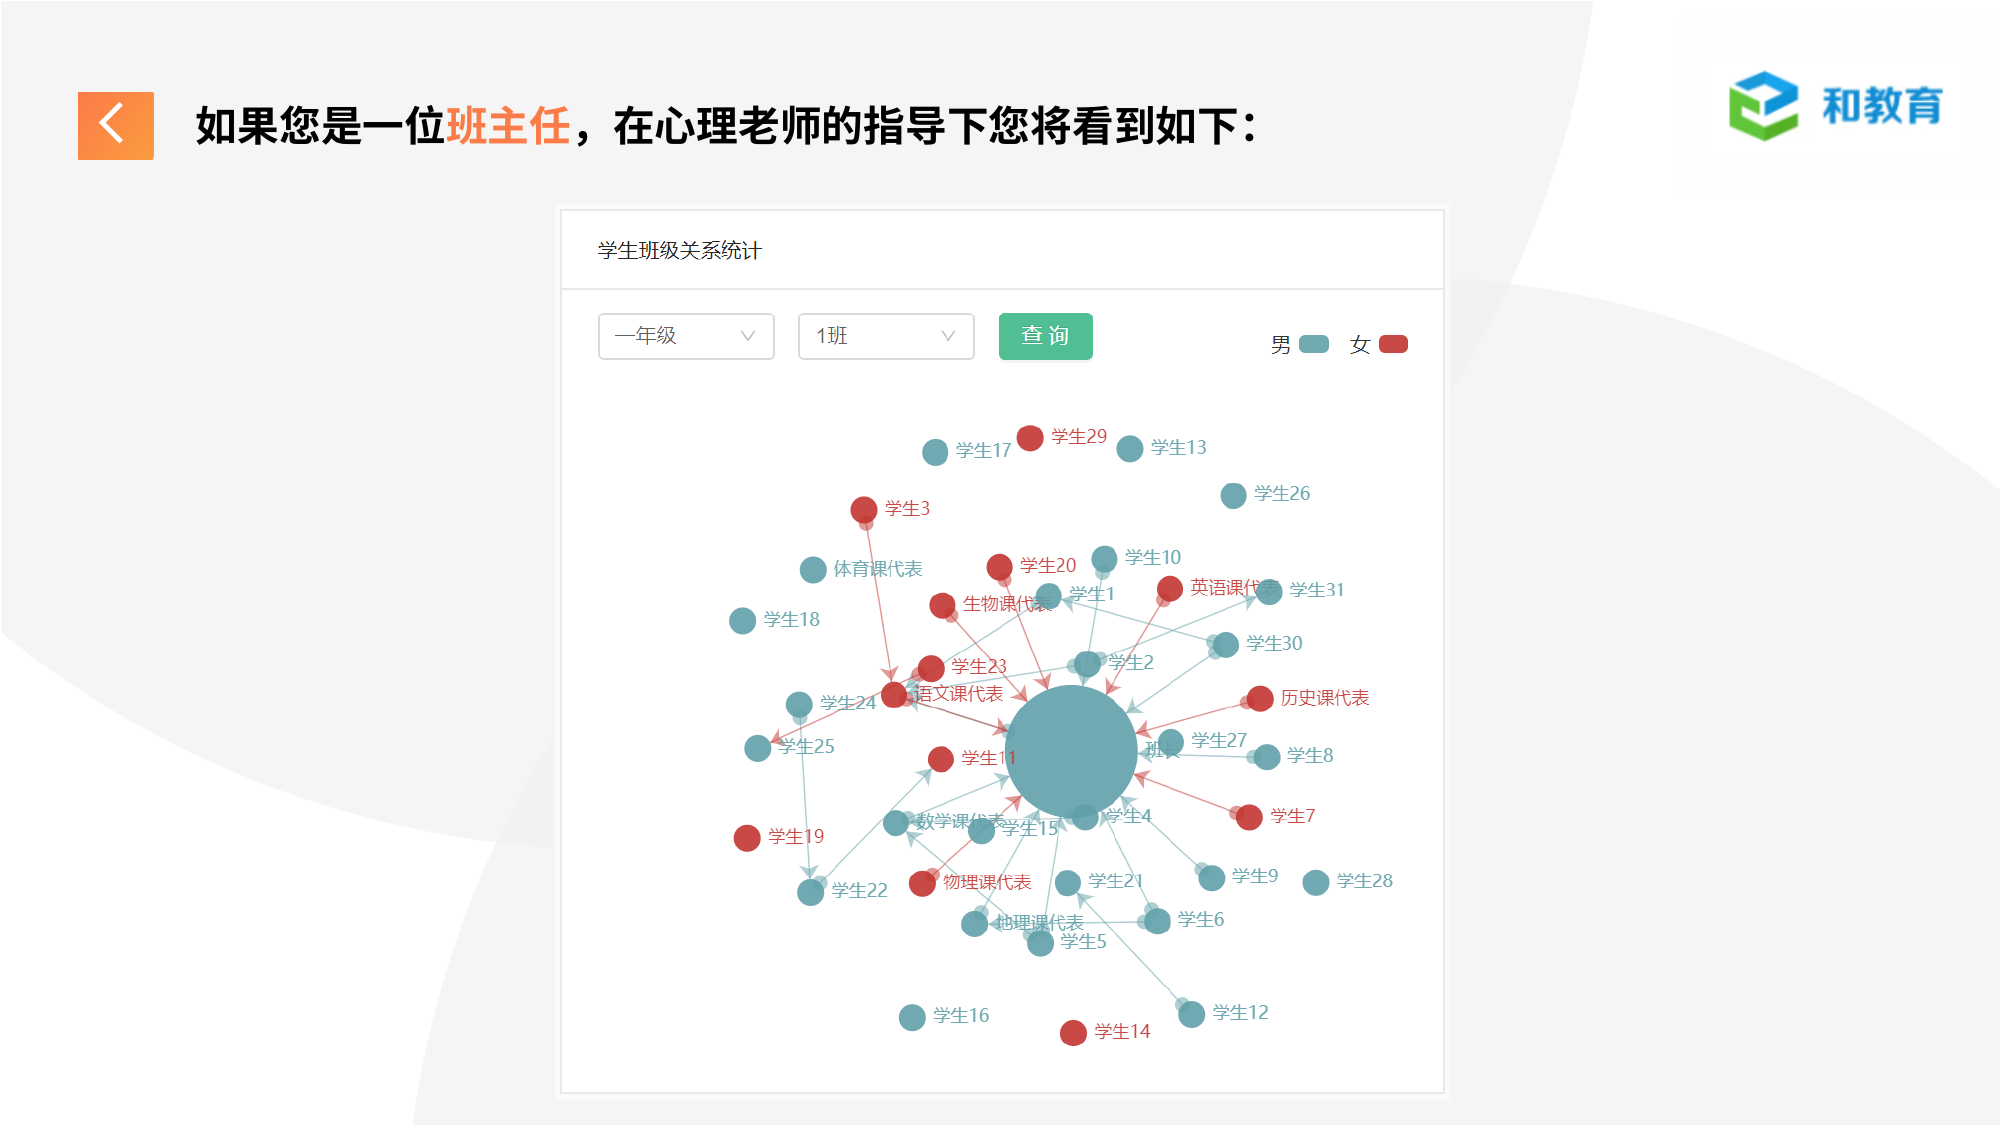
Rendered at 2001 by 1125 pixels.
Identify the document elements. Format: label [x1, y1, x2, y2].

picture [1676, 15, 2001, 198]
text_box [78, 92, 1498, 209]
text_box [1, 1, 1594, 843]
text_box [412, 278, 2000, 1125]
picture [555, 204, 1450, 1100]
